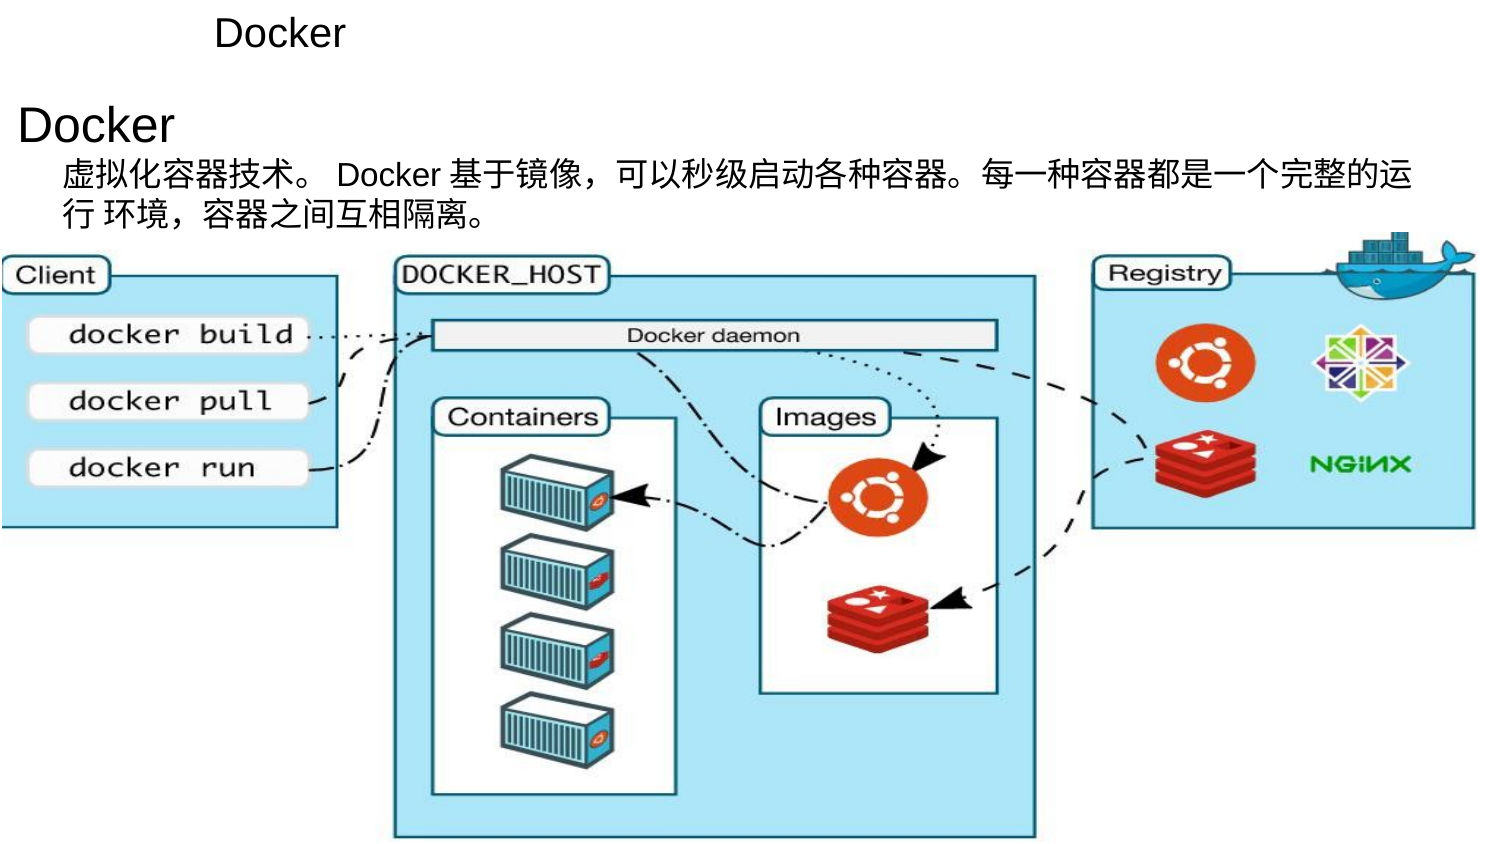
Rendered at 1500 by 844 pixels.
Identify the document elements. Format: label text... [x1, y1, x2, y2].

title Docker [211, 4, 348, 90]
text_box Docker 虚拟化容器技术。Docker基于镜像，可以秒级启动各种容器。每一种容器都是一个完整的运行 环境，容器之间互相隔离。 [15, 90, 1437, 233]
text_box [2, 232, 1479, 843]
